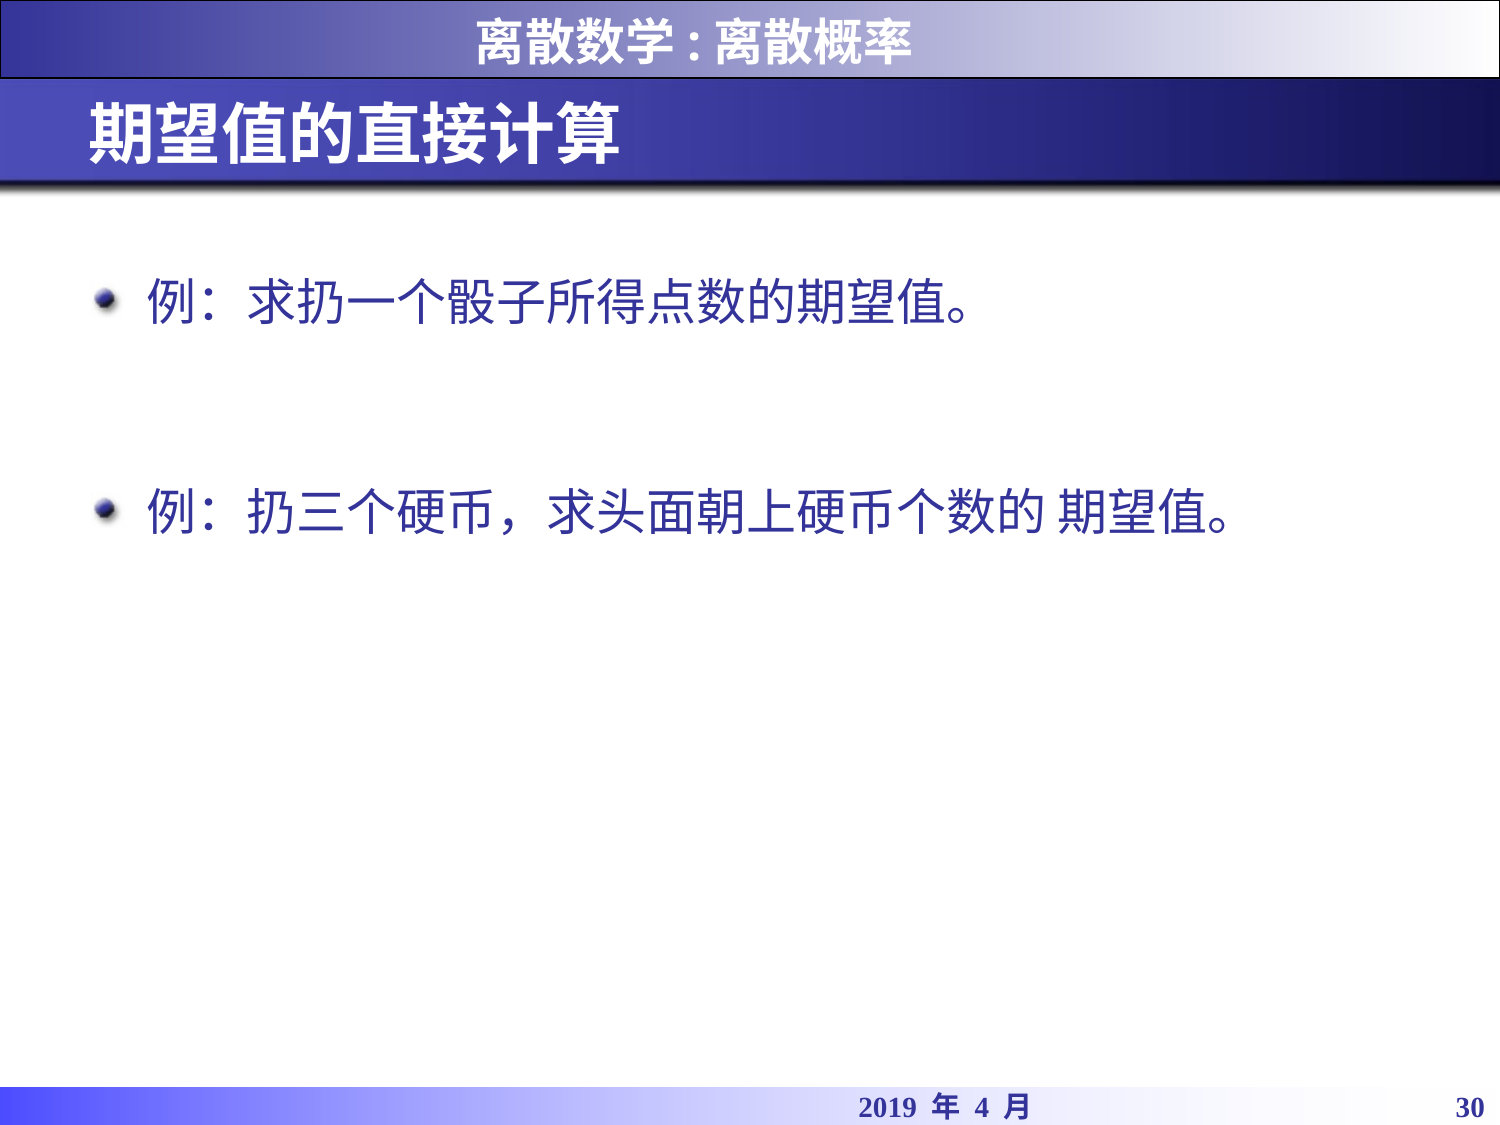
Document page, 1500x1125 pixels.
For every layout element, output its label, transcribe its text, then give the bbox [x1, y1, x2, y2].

picture [90, 282, 126, 318]
picture [0, 79, 1500, 197]
picture [90, 492, 126, 528]
title 期望值的直接计算 [73, 90, 1424, 173]
